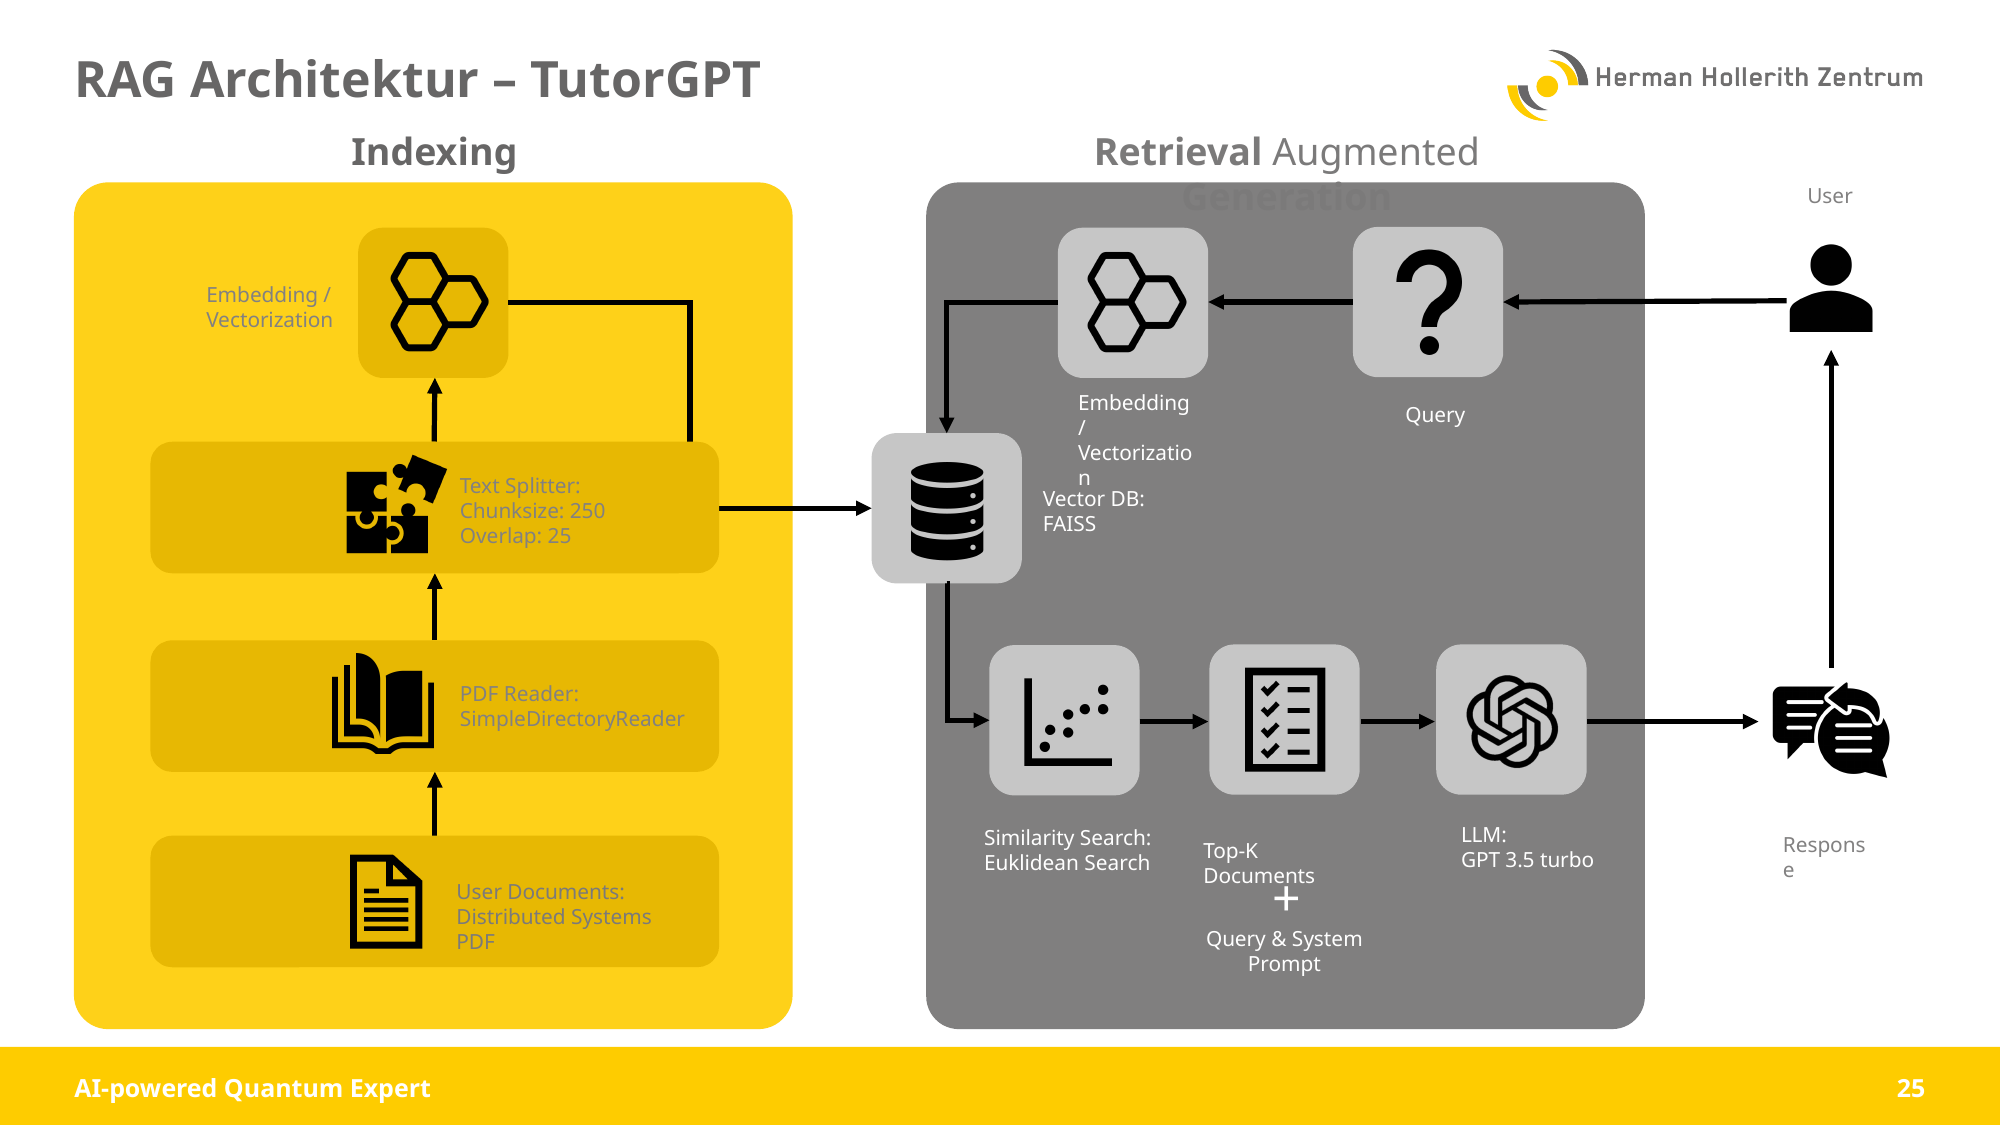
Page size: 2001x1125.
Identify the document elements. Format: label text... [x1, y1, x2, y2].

picture [1769, 667, 1894, 792]
text_box Response [1768, 824, 1892, 889]
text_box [1208, 643, 1361, 796]
text_box [924, 674, 1647, 1031]
footer AI-powered Quantum Expert [59, 1074, 735, 1106]
text_box + [1234, 858, 1339, 934]
text_box User [1792, 175, 1871, 216]
text_box Retrieval Augmented Generation [998, 120, 1576, 226]
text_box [1352, 226, 1504, 378]
text_box Top-K Documents [1188, 830, 1386, 895]
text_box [946, 302, 1059, 434]
text_box [924, 180, 1352, 432]
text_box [149, 835, 720, 968]
picture [1507, 49, 1926, 121]
text_box 25 [1490, 1074, 1941, 1106]
text_box [924, 584, 945, 629]
text_box Vector DB: FAISS [1028, 477, 1194, 543]
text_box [899, 629, 1037, 674]
text_box Similarity Search: Euklidean Search [969, 817, 1167, 883]
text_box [1057, 227, 1209, 379]
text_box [871, 432, 1023, 584]
text_box [72, 180, 795, 1031]
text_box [1430, 640, 1593, 803]
text_box Embedding / Vectorization [191, 274, 357, 340]
text_box [950, 303, 1647, 720]
text_box Query [1390, 394, 1488, 434]
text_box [357, 227, 509, 379]
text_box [988, 644, 1141, 796]
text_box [149, 639, 720, 773]
text_box LLM: GPT 3.5 turbo [1446, 814, 1628, 879]
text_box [149, 436, 720, 574]
text_box [1504, 180, 1647, 300]
picture [1769, 226, 1894, 351]
text_box Indexing [199, 120, 670, 181]
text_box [507, 302, 873, 509]
text_box Embedding / Vectorization [1063, 382, 1214, 497]
text_box Query & System Prompt [1161, 918, 1408, 984]
text_box RAG Architektur – TutorGPT [59, 46, 1471, 116]
